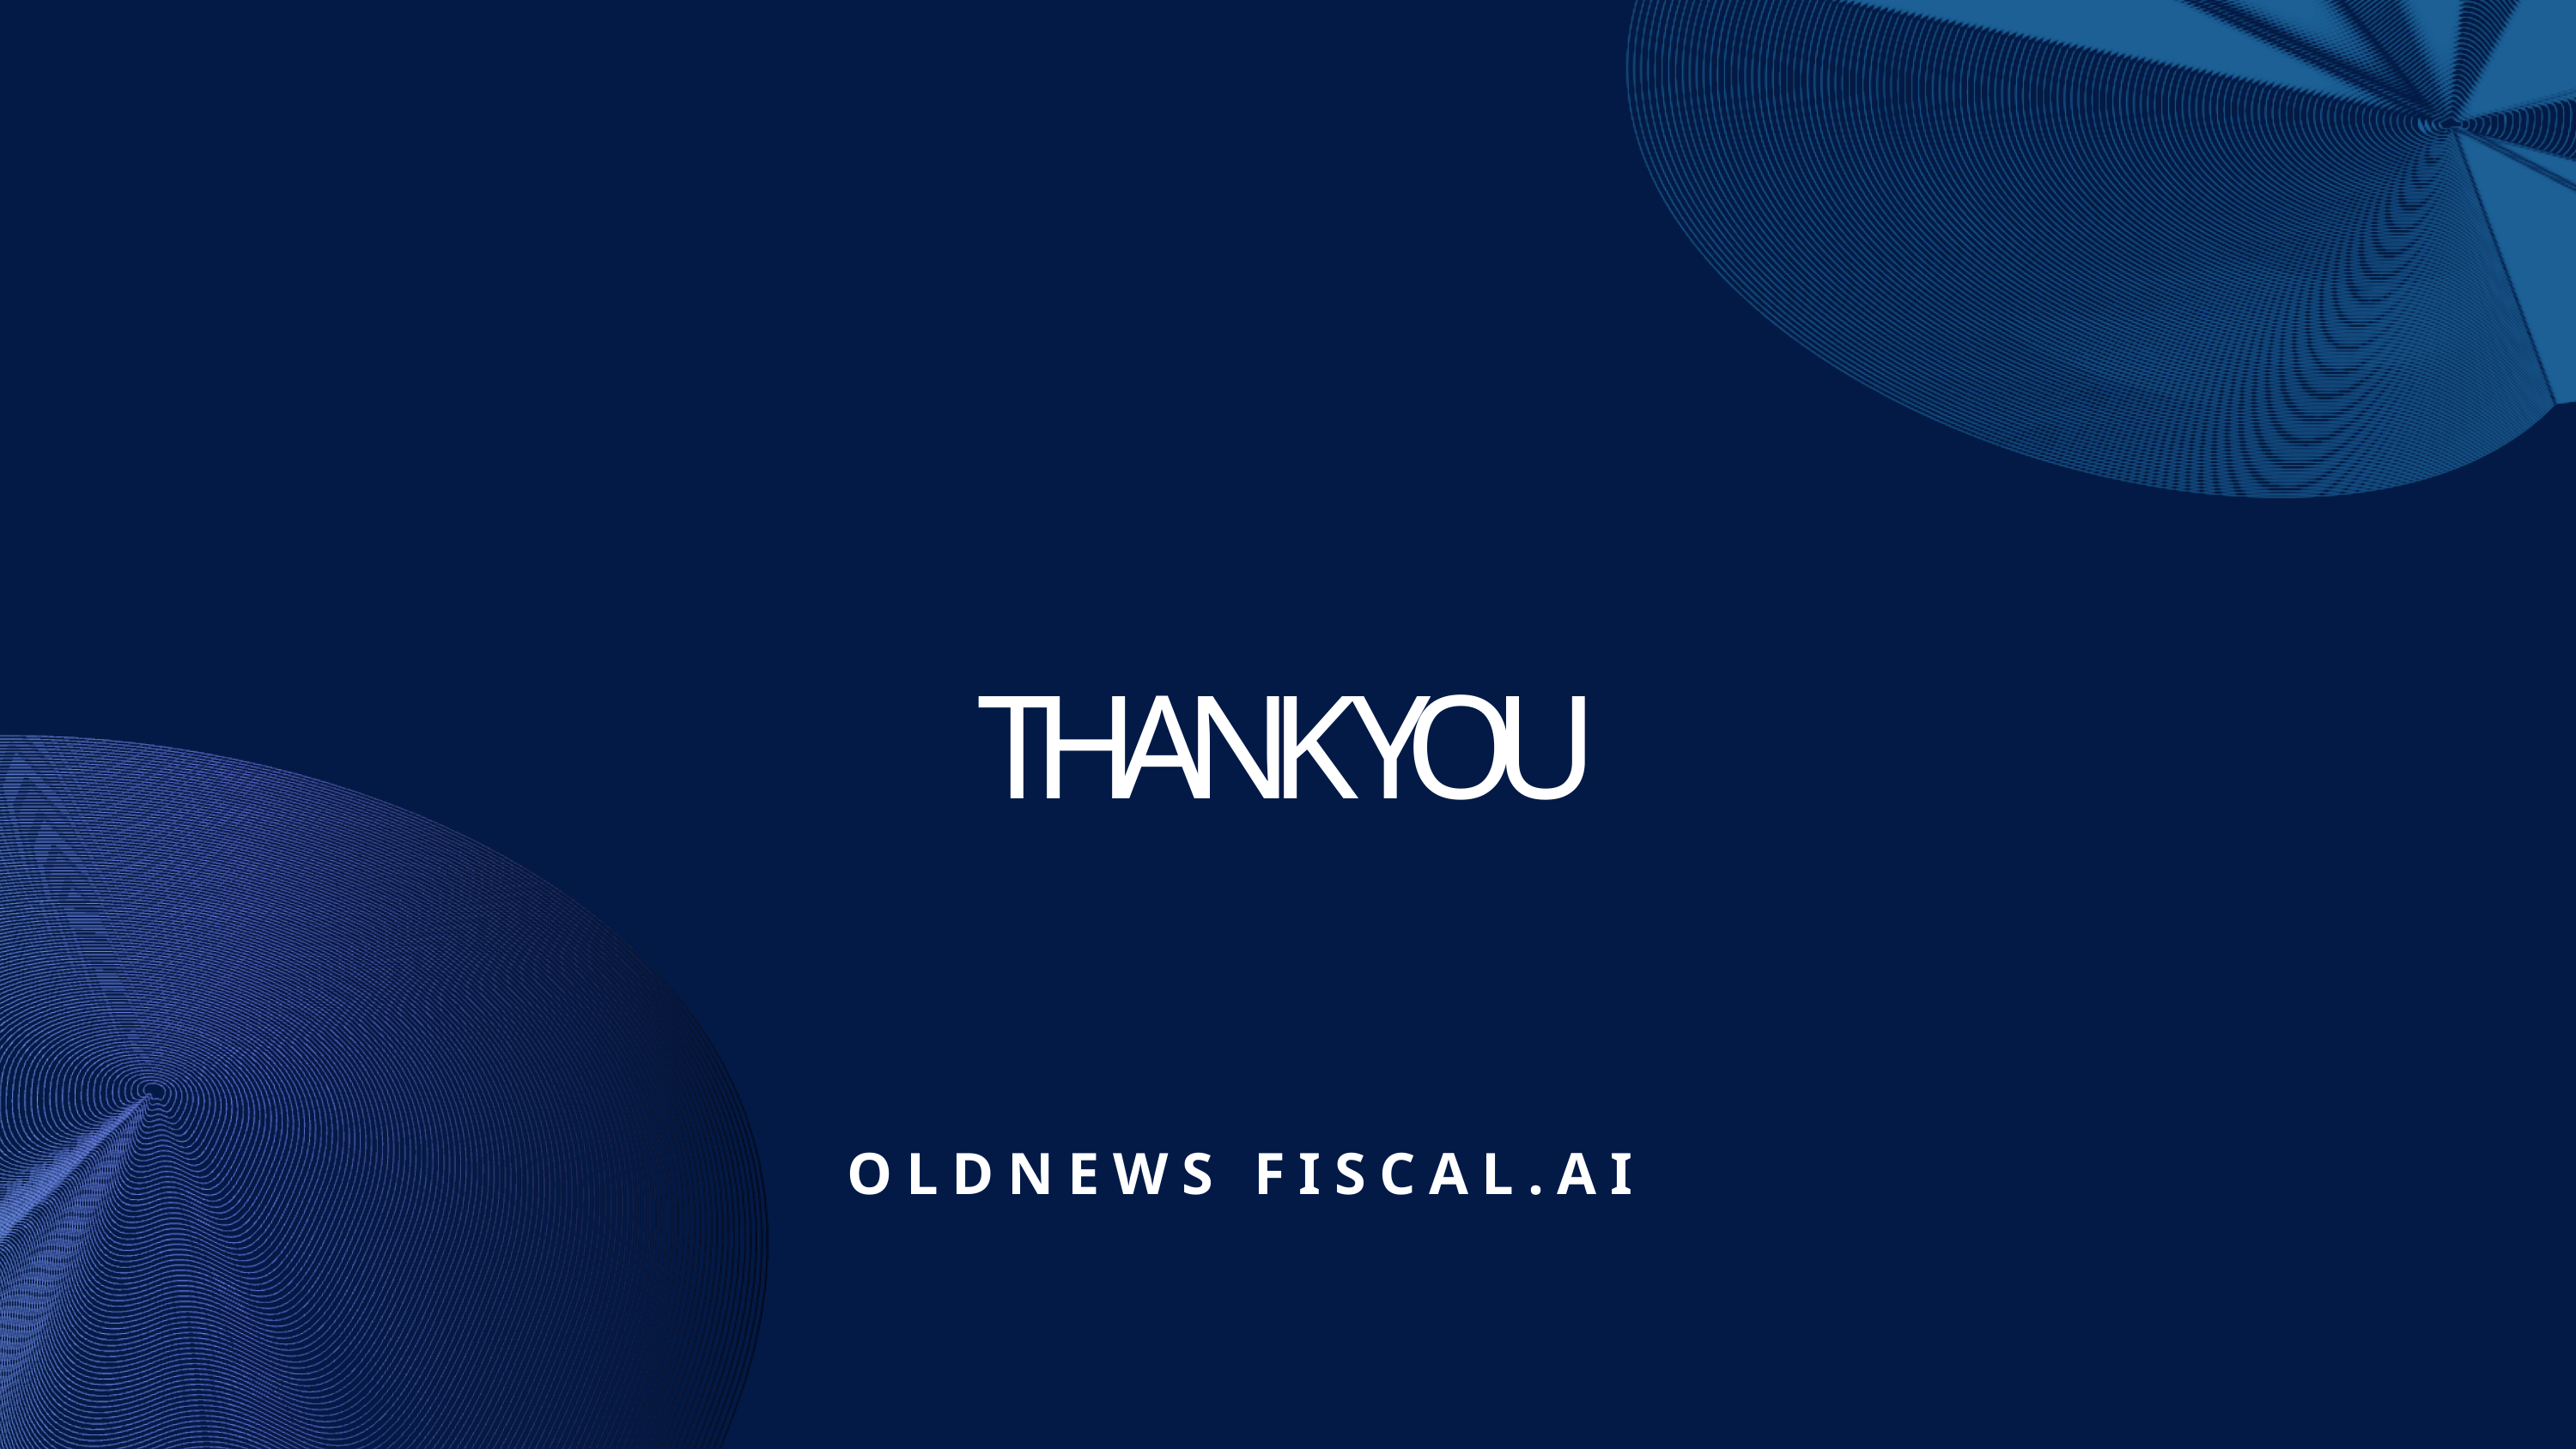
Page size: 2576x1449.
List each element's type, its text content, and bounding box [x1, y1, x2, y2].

text_box [0, 724, 778, 1449]
text_box [1618, 0, 2576, 507]
text_box OLDNEWS FISCAL.AI [778, 1121, 2072, 1206]
text_box THANK YOU [197, 527, 2378, 828]
